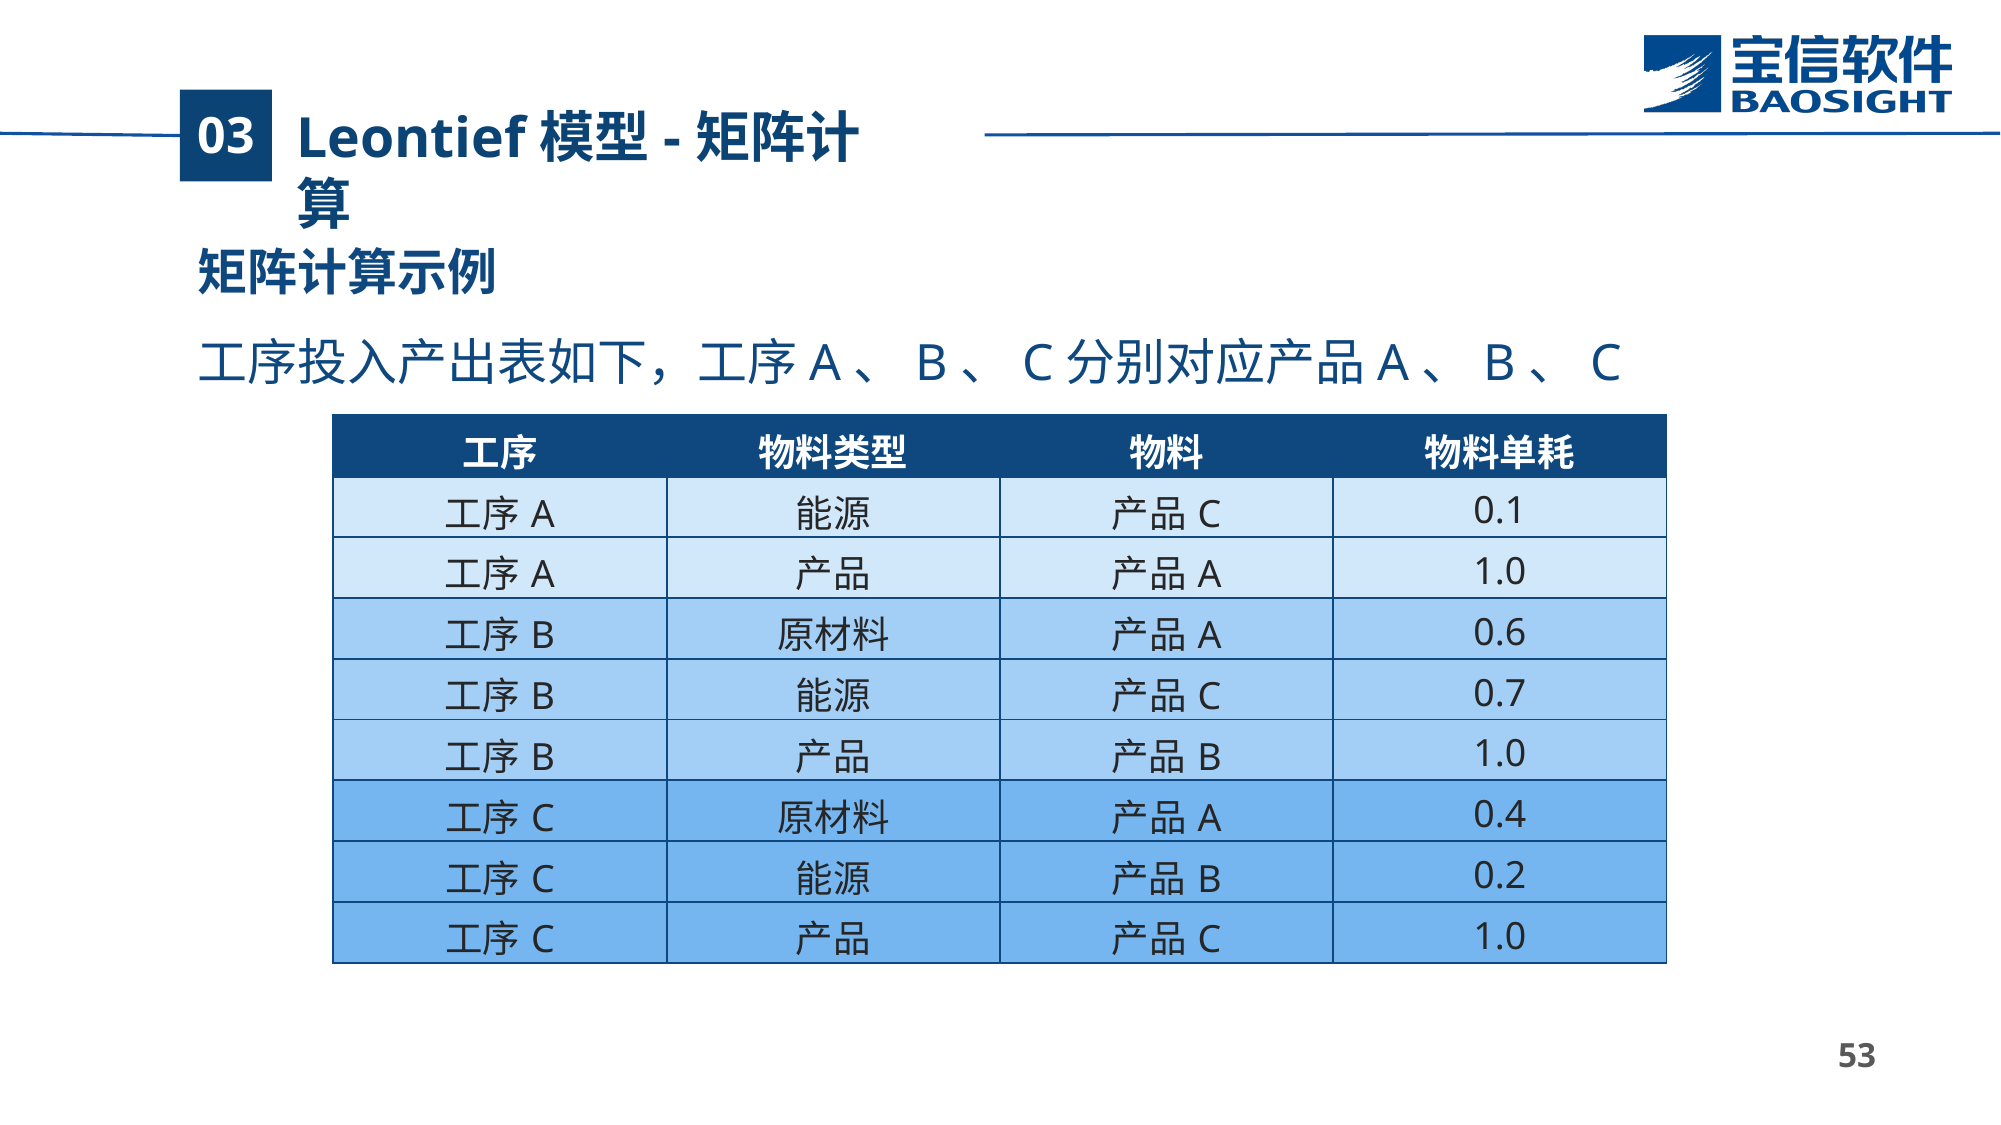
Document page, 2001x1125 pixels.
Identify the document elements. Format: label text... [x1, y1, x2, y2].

table_cell 1.0 [1334, 720, 1666, 779]
table_header 工序 [334, 416, 666, 474]
picture [1644, 35, 1952, 113]
table_cell 产品A [1001, 538, 1332, 597]
table_cell 产品 [668, 903, 999, 962]
table_cell 产品B [1001, 842, 1332, 901]
table_cell 0.1 [1334, 478, 1666, 536]
table_cell 工序C [334, 903, 666, 962]
table_cell 原材料 [668, 599, 999, 658]
table_cell 产品 [668, 538, 999, 597]
table_cell 工序C [334, 781, 666, 840]
table_cell 0.2 [1334, 842, 1666, 901]
table_cell 原材料 [668, 781, 999, 840]
table_cell 产品C [1001, 660, 1332, 719]
table_cell 产品 [668, 720, 999, 779]
table_cell 产品B [1001, 720, 1332, 779]
table_cell 1.0 [1334, 538, 1666, 597]
table_cell 能源 [668, 842, 999, 901]
table_cell 工序B [334, 720, 666, 779]
table_cell 工序C [334, 842, 666, 901]
table_cell 0.7 [1334, 660, 1666, 719]
table_cell 1.0 [1334, 903, 1666, 962]
table_cell 产品A [1001, 599, 1332, 658]
table_cell 0.4 [1334, 781, 1666, 840]
table_cell 0.6 [1334, 599, 1666, 658]
title Leontief模型-矩阵计算 [281, 94, 904, 178]
table_header 物料类型 [668, 416, 999, 474]
table_cell 能源 [668, 660, 999, 719]
table_cell 产品A [1001, 781, 1332, 840]
table_cell 能源 [668, 478, 999, 536]
text_box 矩阵计算示例 工序投入产出表如下，工序A、B、C分别对应产品A、B、C [177, 200, 1807, 401]
table_cell 工序A [334, 478, 666, 536]
table_cell 产品C [1001, 478, 1332, 536]
table_cell 产品C [1001, 903, 1332, 962]
table_header 物料单耗 [1334, 416, 1666, 474]
list 03 [177, 96, 275, 173]
table_cell 工序B [334, 599, 666, 658]
table_cell 工序B [334, 660, 666, 719]
table_header 物料 [1001, 416, 1332, 474]
table_cell 工序A [334, 538, 666, 597]
